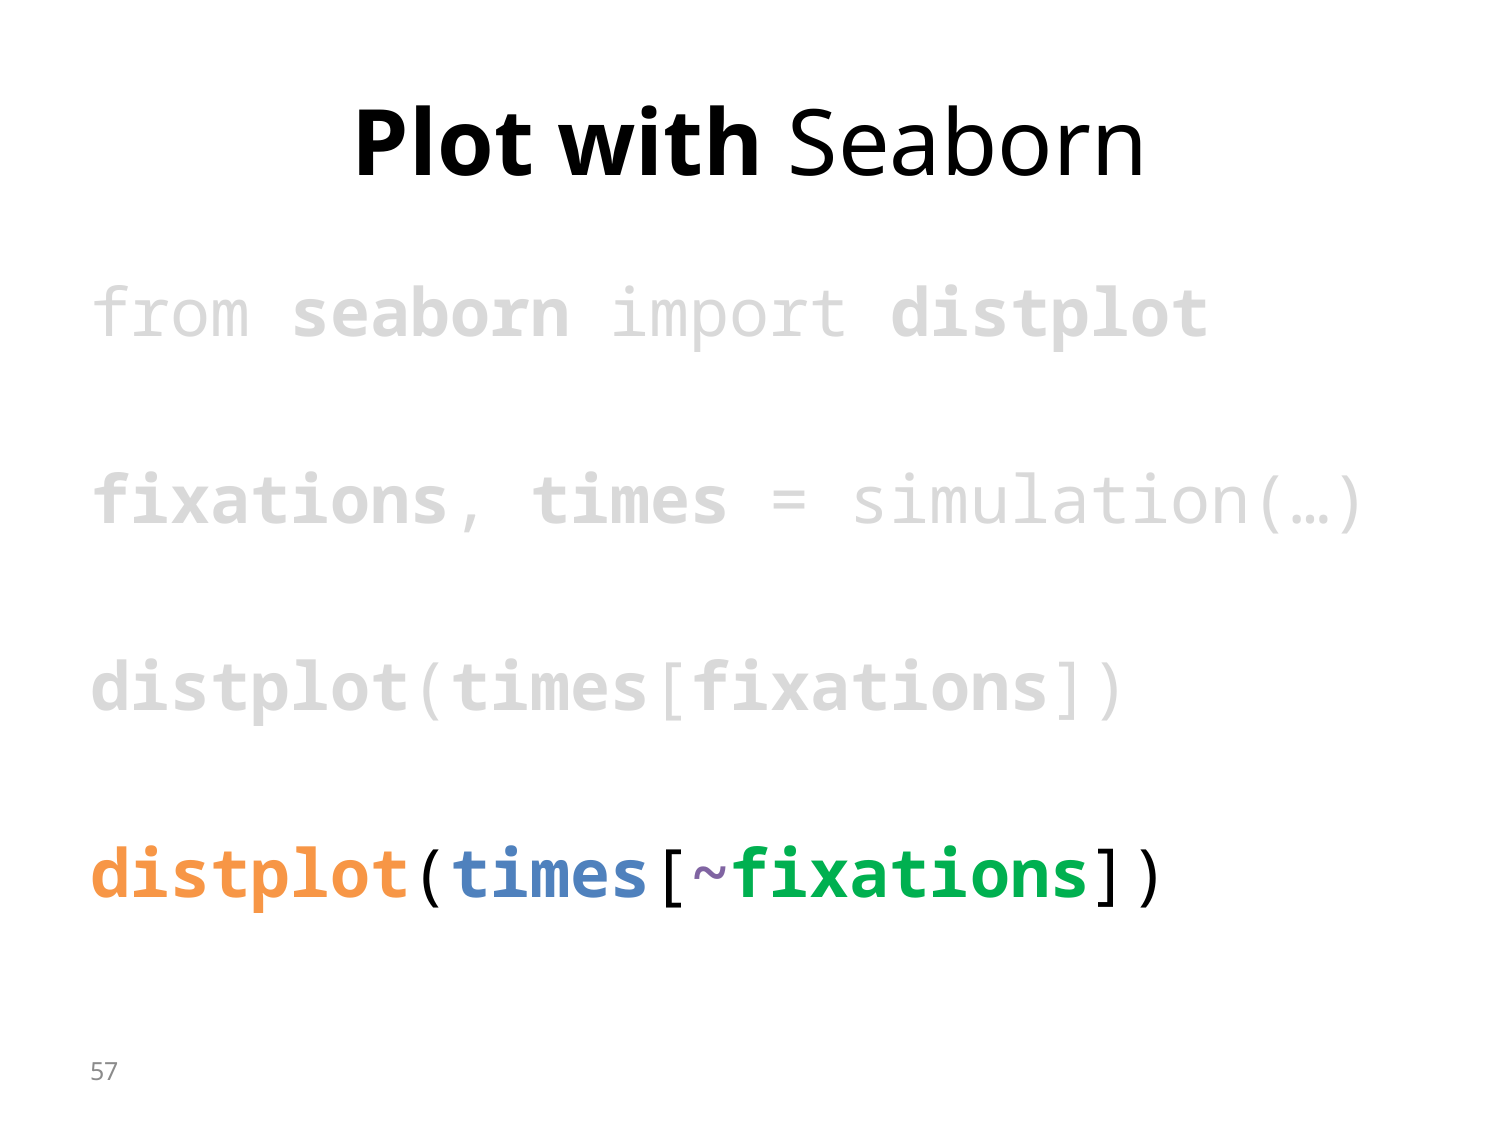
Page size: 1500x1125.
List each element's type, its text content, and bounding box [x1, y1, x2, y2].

title Plot with Seaborn [75, 45, 1425, 233]
list from seaborn import distplot fixations, times = simulation(…) distplot(times[fixations]) distplot(times[~fixations]) [75, 262, 1471, 1005]
slide_number 57 [75, 1042, 425, 1103]
